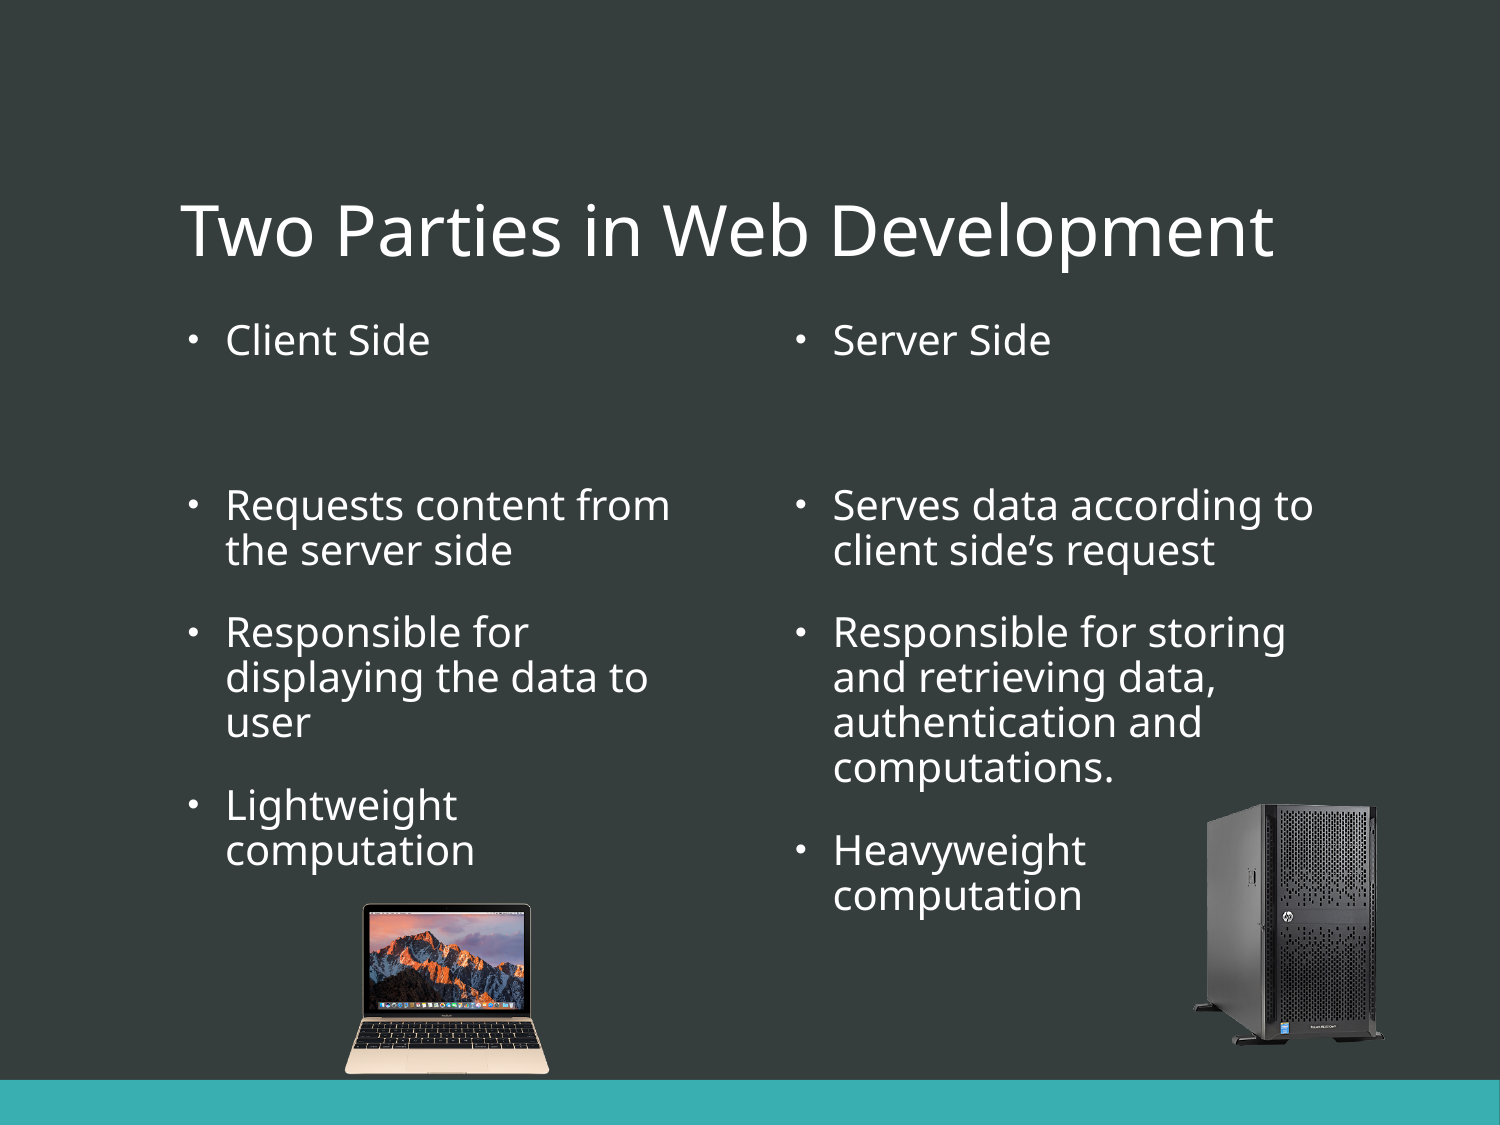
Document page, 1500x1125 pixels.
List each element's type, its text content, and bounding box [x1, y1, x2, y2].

picture [1123, 800, 1455, 1049]
picture [343, 866, 550, 1111]
list Client Side Requests content from the server side Responsible for displaying the data to user Lightweight computation [165, 311, 728, 989]
title Two Parties in Web Development [165, 76, 1335, 279]
list Server Side Serves data according to client side’s request Responsible for storing and retrieving data, authentication and computations. Heavyweight computation [772, 311, 1335, 989]
